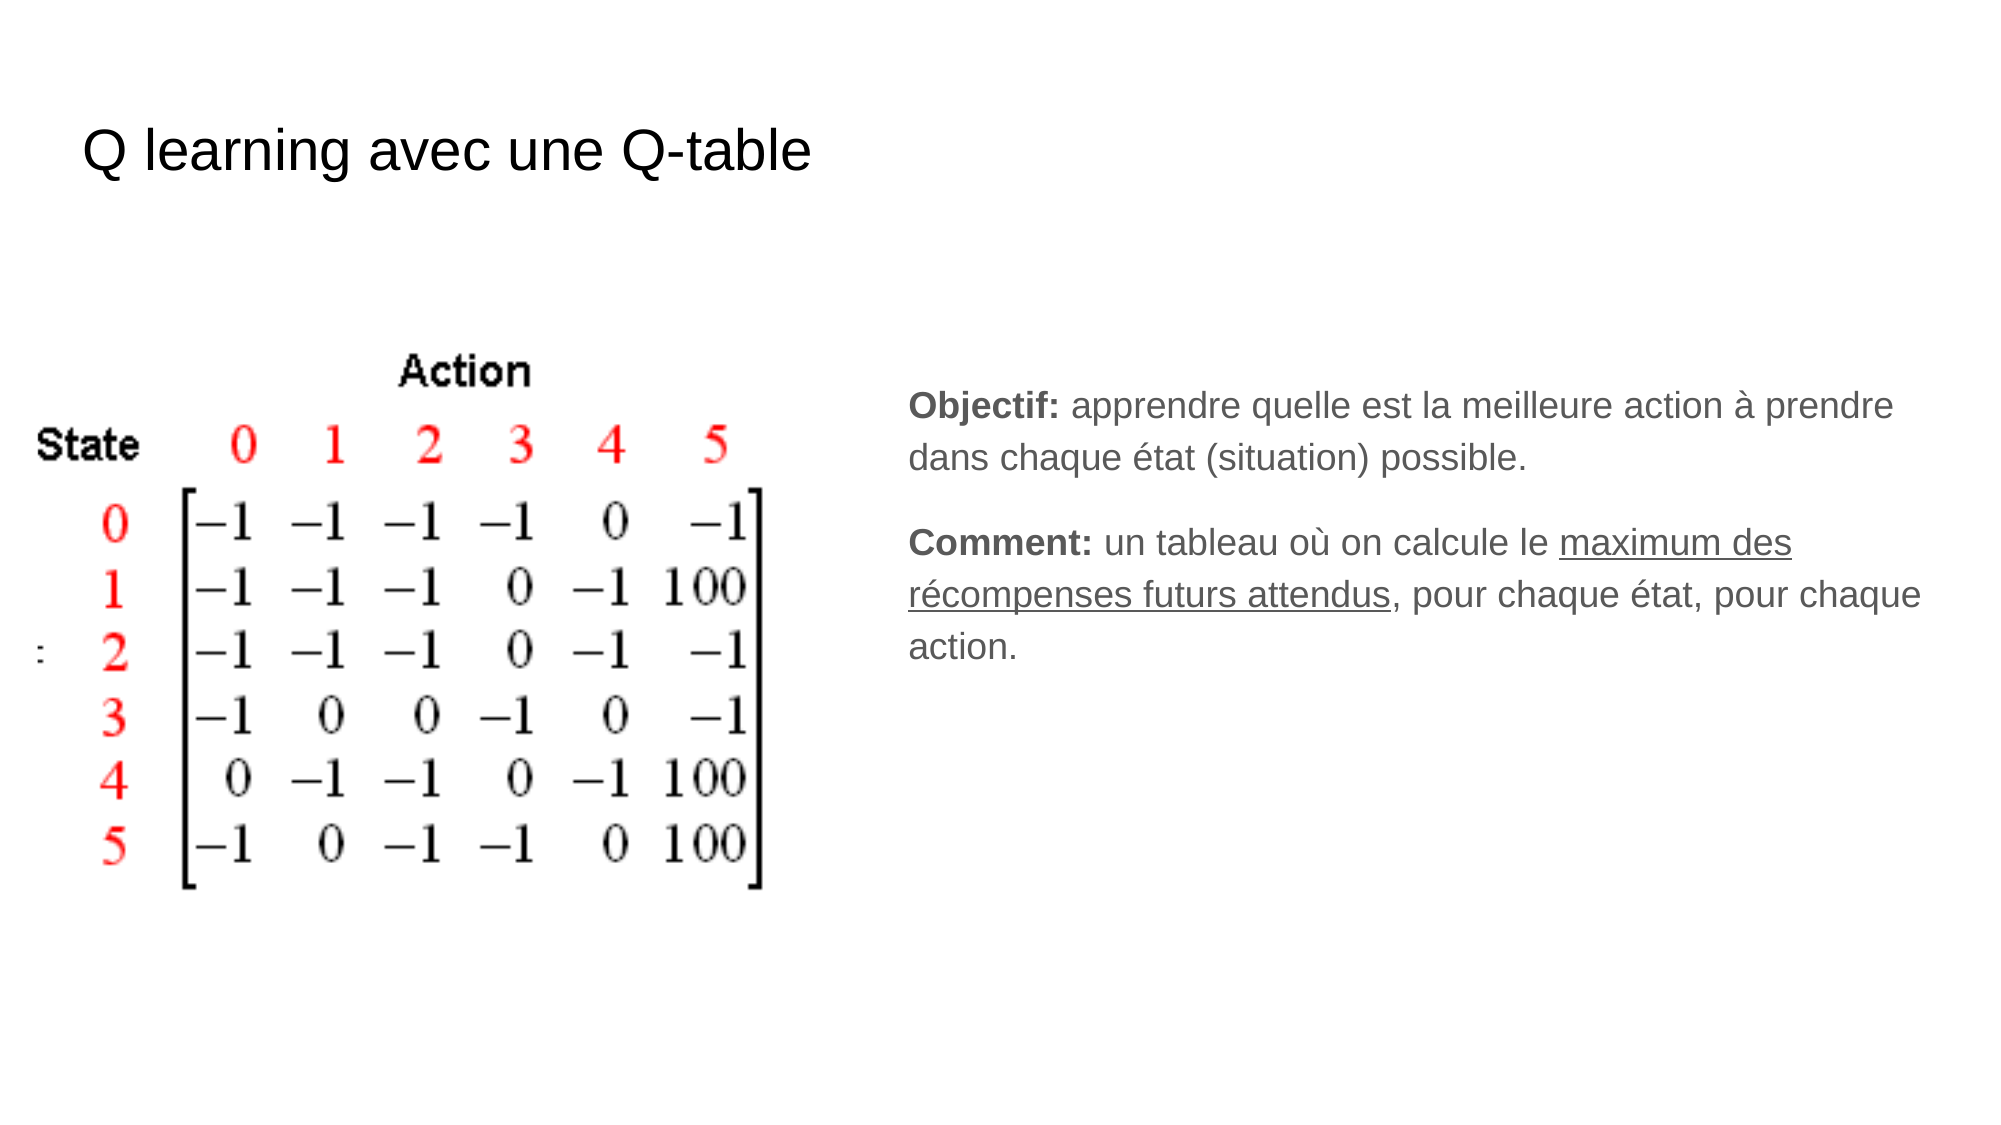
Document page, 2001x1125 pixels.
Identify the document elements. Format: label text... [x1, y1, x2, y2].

picture [37, 341, 771, 894]
text_box Q learning avec une Q-table [68, 97, 1932, 223]
text_box Objectif: apprendre quelle est la meilleure action à prendre dans chaque état (situation) possible. Comment: un tableau où on calcule le maximum des récompenses futurs attendus, pour chaque état, pour chaque action. [893, 359, 2000, 875]
